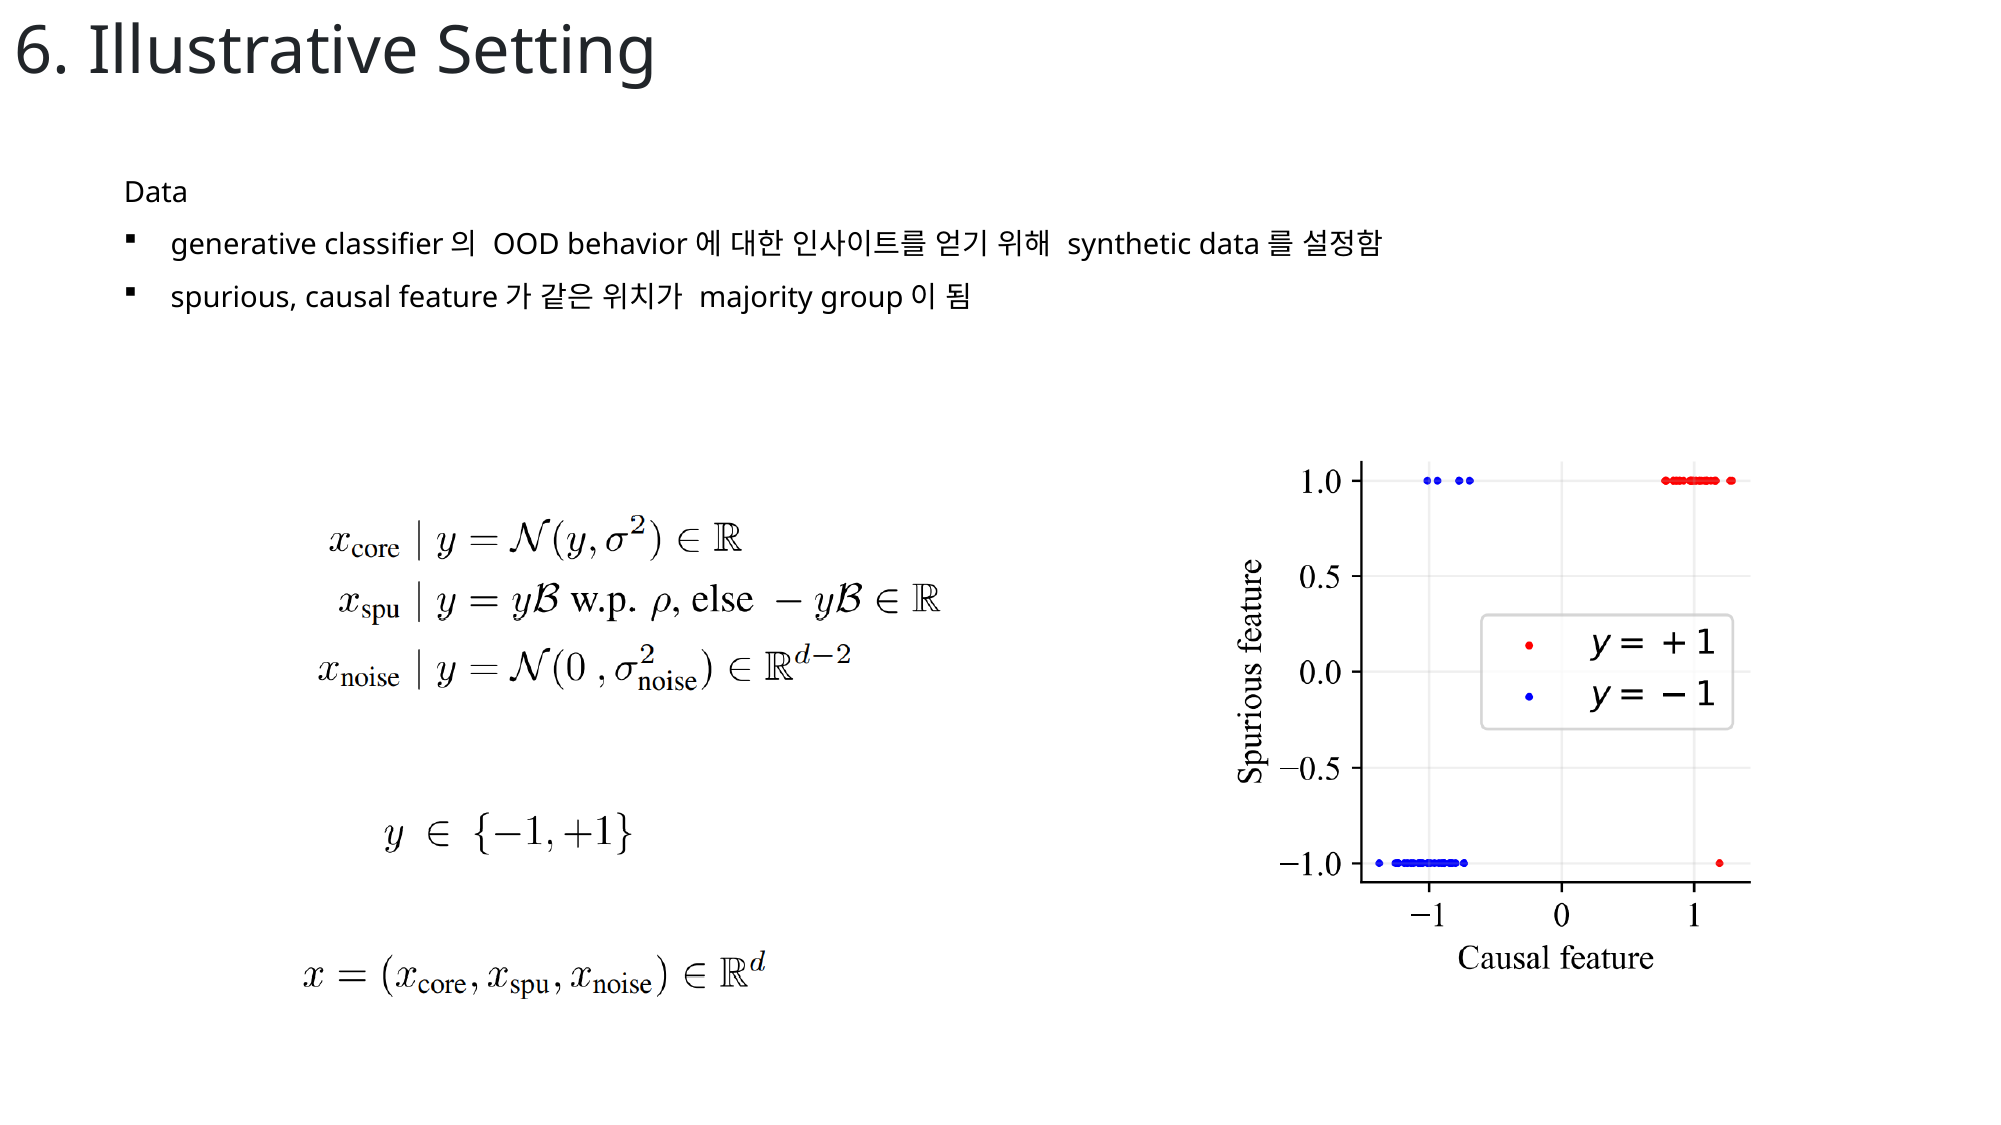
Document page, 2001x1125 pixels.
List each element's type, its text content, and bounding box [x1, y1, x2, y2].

text_box 6. Illustrative Setting [0, 0, 810, 95]
picture [1205, 443, 1804, 996]
picture [301, 493, 963, 743]
picture [301, 947, 766, 1006]
picture [381, 804, 632, 855]
text_box Data generative classifier의 OOD behavior에 대한 인사이트를 얻기 위해 synthetic data를 설정함 spurious, causal feature가 같은 위치가 majority group이 됨 [108, 148, 1866, 321]
